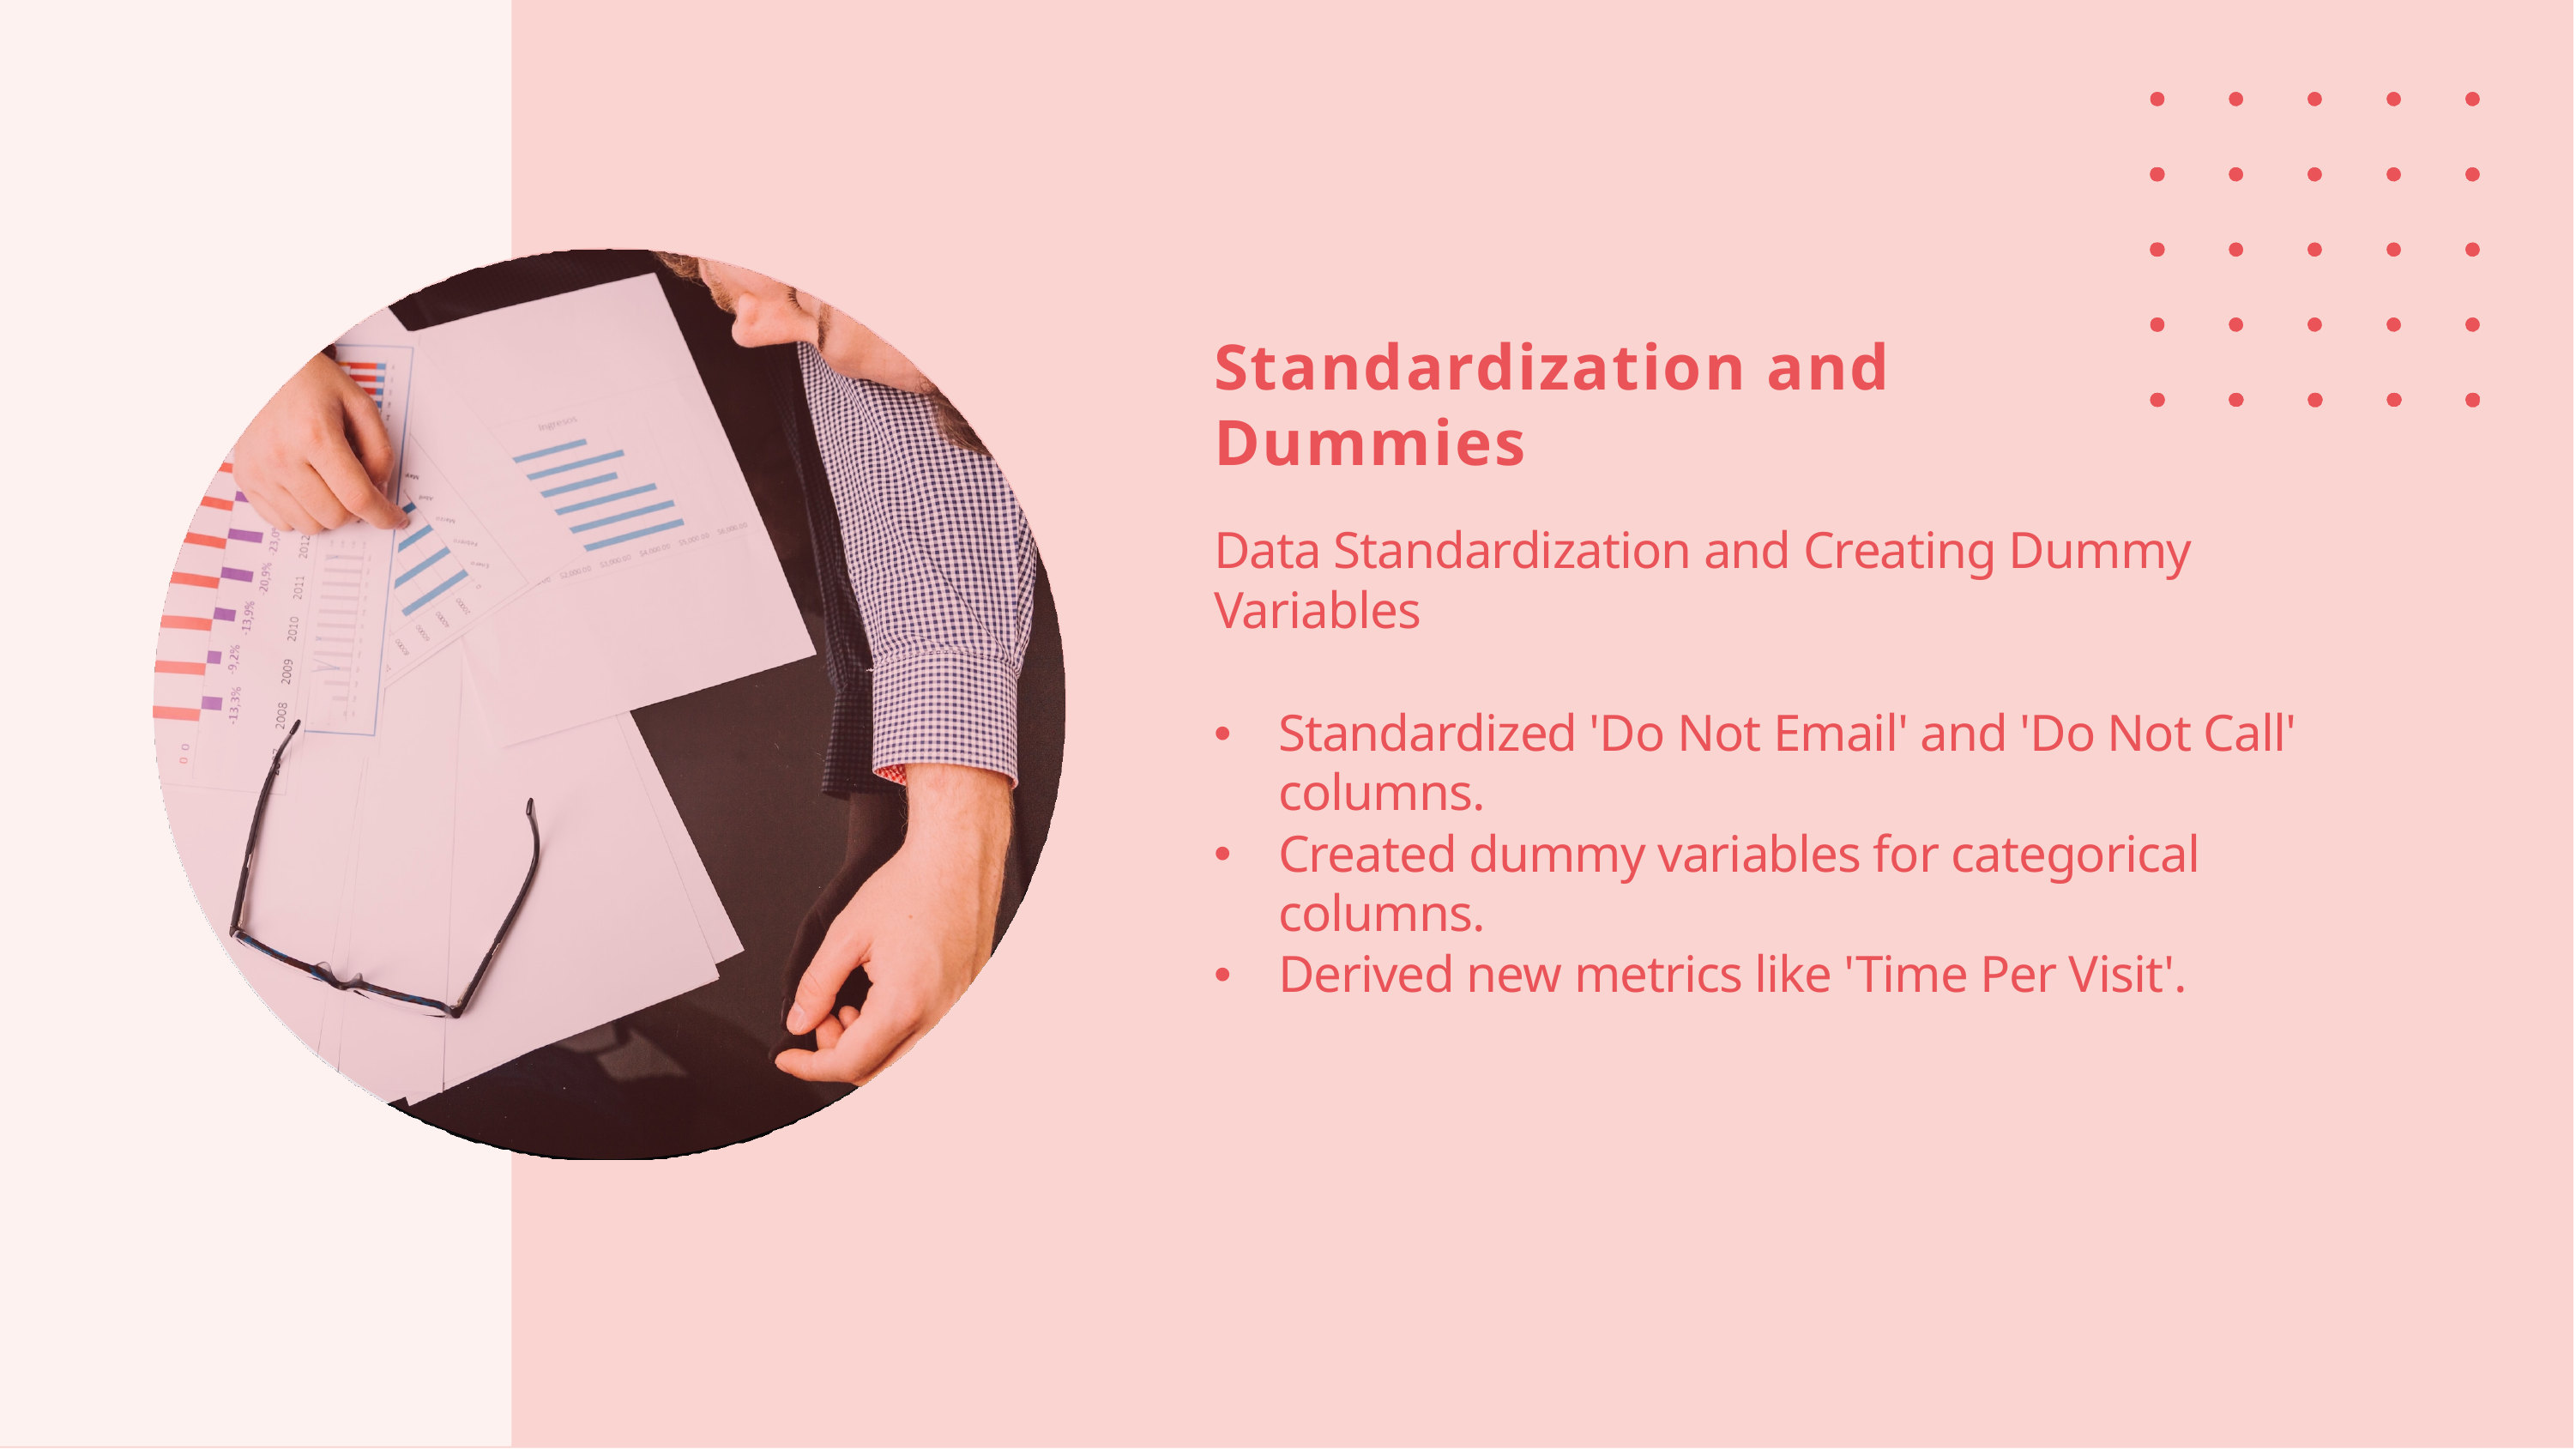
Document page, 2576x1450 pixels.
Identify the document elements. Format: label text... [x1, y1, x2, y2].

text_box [153, 247, 1067, 1160]
text_box [2308, 242, 2322, 257]
text_box [2386, 242, 2401, 257]
text_box [2229, 242, 2243, 257]
title Standardization and Dummies [1071, 325, 2145, 570]
text_box [2465, 392, 2480, 408]
text_box [2465, 167, 2480, 182]
text_box [2229, 167, 2243, 182]
text_box [2308, 392, 2323, 408]
text_box Data Standardization and Creating Dummy Variables Standardized 'Do Not Email' and 'Do Not Call' columns. Created dummy variables for categorical columns. Derived new metrics like 'Time Per Visit'. [1211, 519, 2349, 1005]
text_box [2308, 317, 2322, 332]
text_box [2465, 92, 2480, 106]
text_box [2229, 392, 2244, 407]
text_box [2150, 317, 2165, 332]
text_box [2386, 92, 2401, 106]
text_box [0, 0, 512, 1447]
text_box [2308, 167, 2322, 182]
text_box [2229, 317, 2243, 332]
text_box [2150, 242, 2165, 257]
text_box [2308, 92, 2322, 106]
text_box [2150, 92, 2165, 106]
text_box [2465, 242, 2480, 257]
text_box [2386, 317, 2401, 332]
text_box [2150, 392, 2165, 408]
text_box [2386, 392, 2402, 407]
text_box [2229, 92, 2243, 106]
text_box [2150, 166, 2165, 182]
text_box [2465, 317, 2480, 332]
text_box [2386, 167, 2401, 182]
